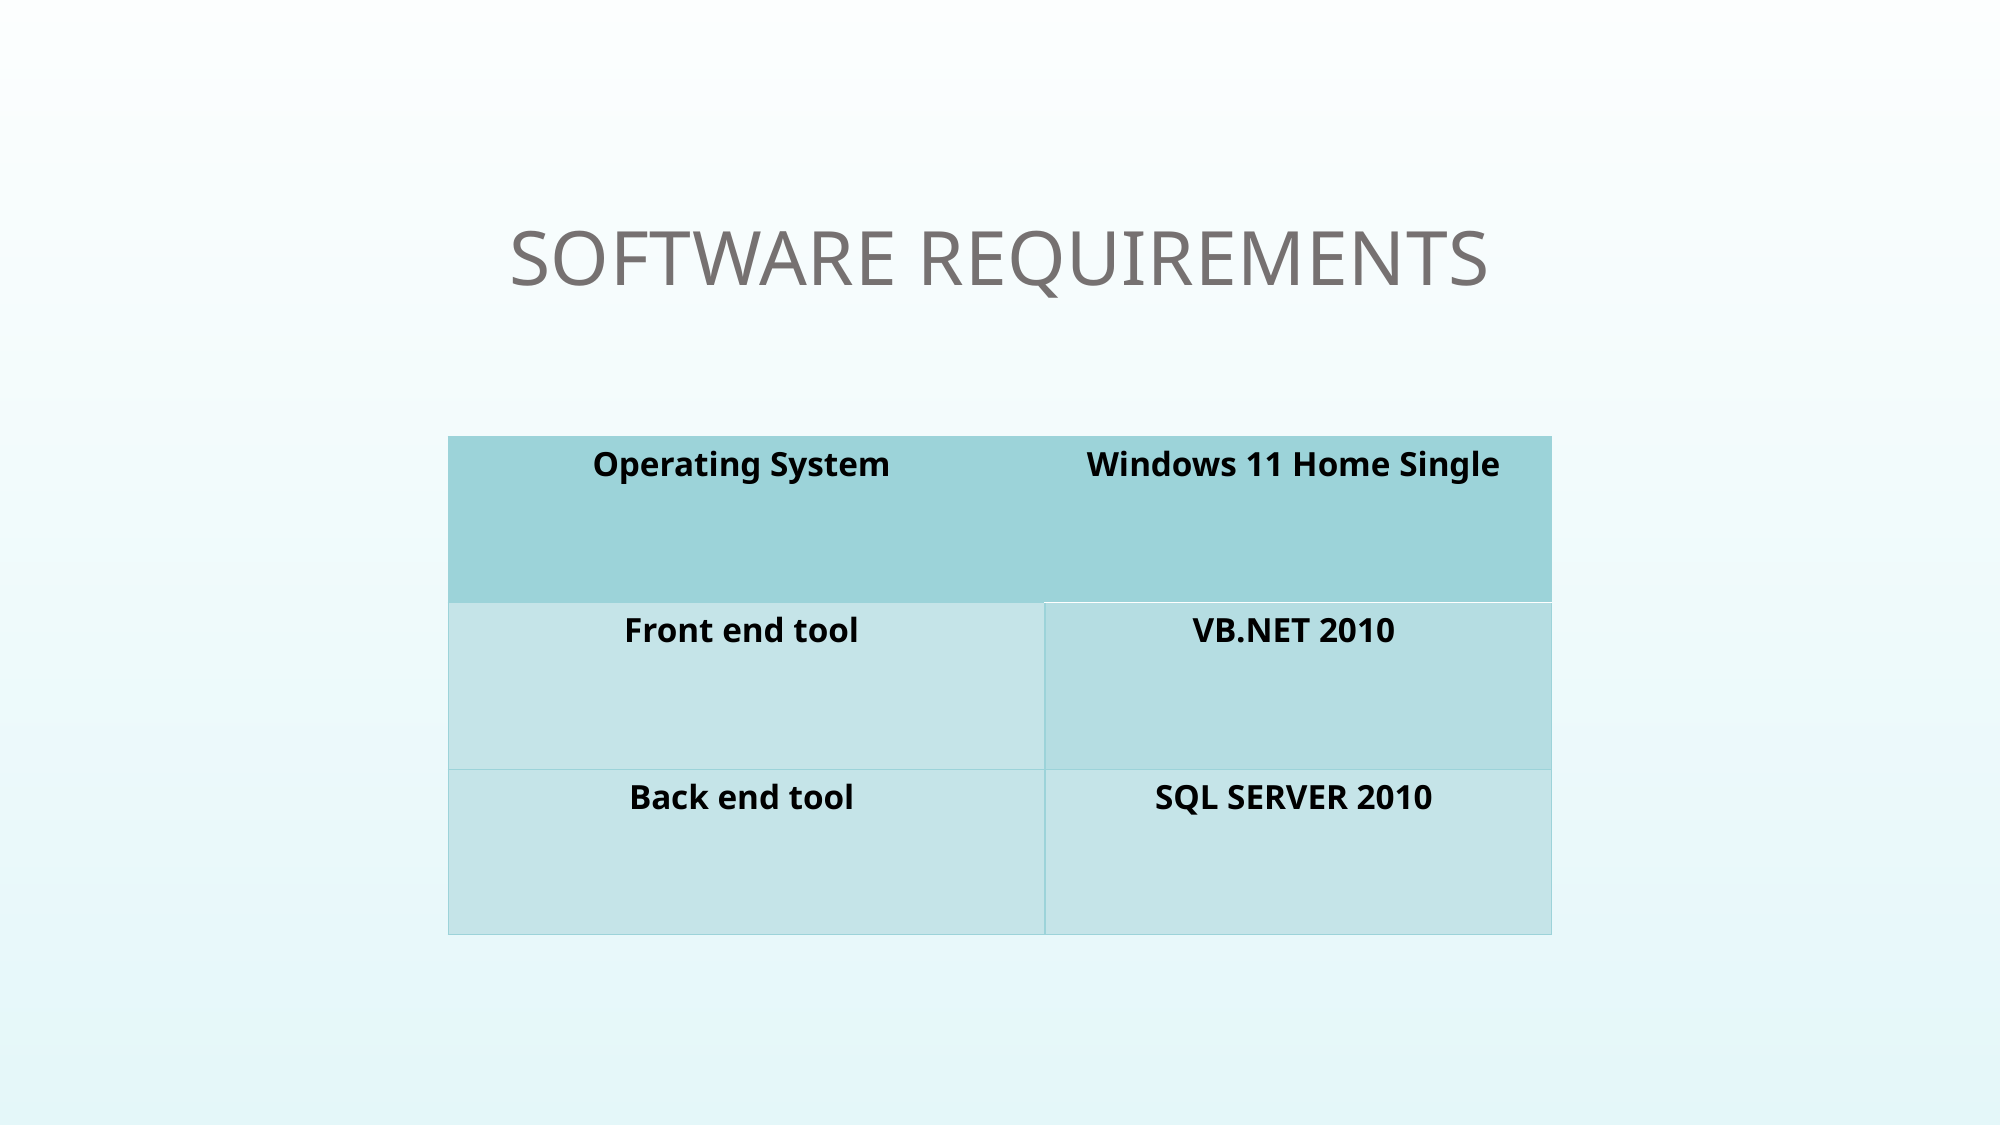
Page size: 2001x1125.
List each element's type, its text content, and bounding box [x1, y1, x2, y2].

table_cell SQL SERVER 2010 [1046, 770, 1551, 934]
table_cell Back end tool [449, 770, 1044, 934]
table_cell Front end tool [449, 603, 1044, 769]
table_header Operating System [449, 437, 1044, 602]
table_header Windows 11 Home Single [1046, 437, 1551, 602]
table_cell VB.NET 2010 [1046, 603, 1551, 769]
title SOFTWARE REQUIREMENTS [137, 91, 1863, 309]
